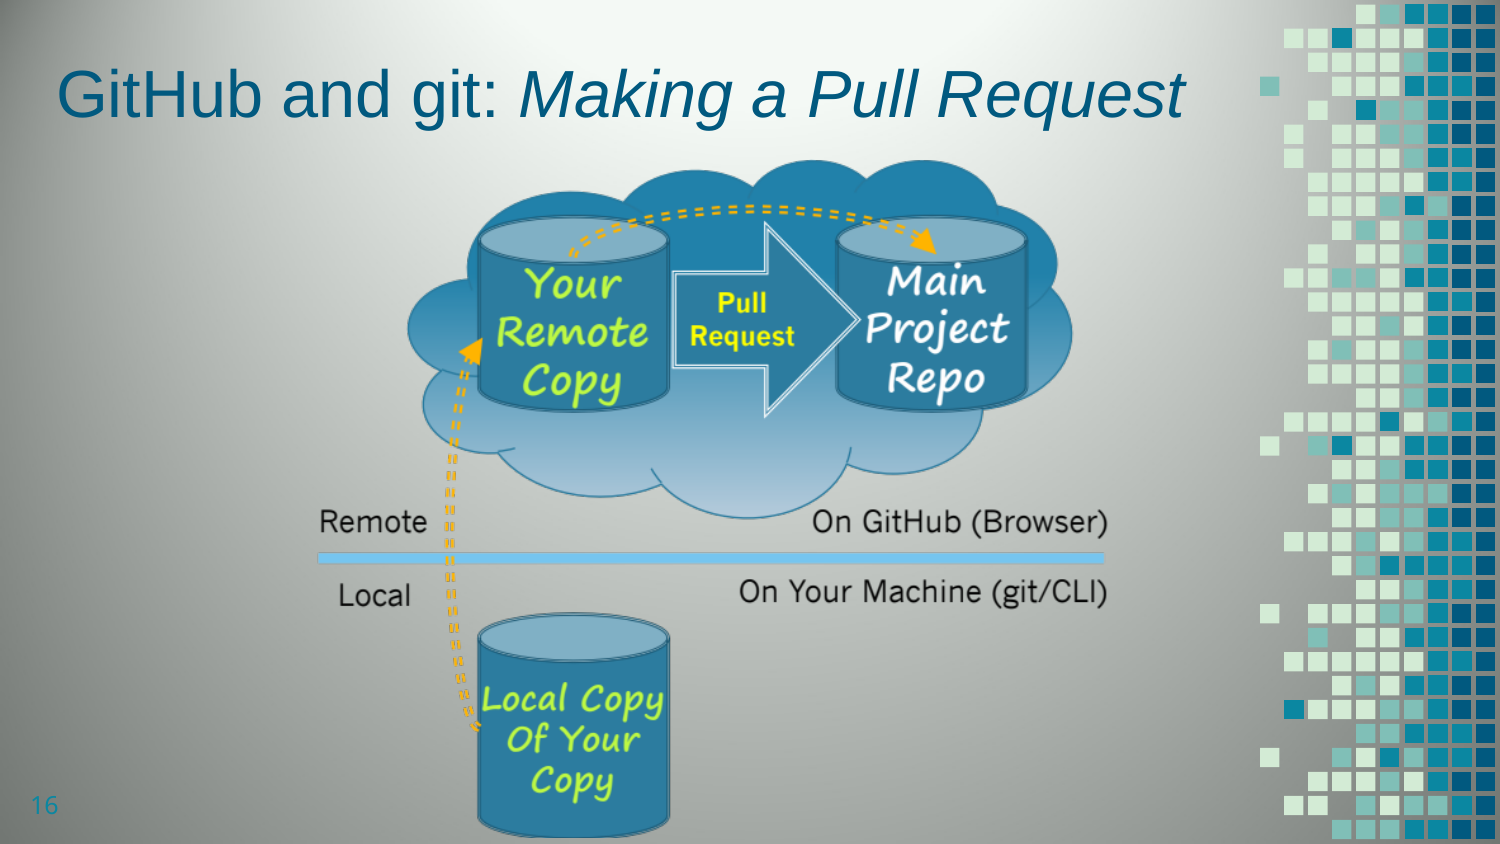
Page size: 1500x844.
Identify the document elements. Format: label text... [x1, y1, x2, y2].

slide_number 16 [15, 774, 105, 839]
title GitHub and git: Making a Pull Request [41, 4, 1415, 146]
picture [0, 0, 1500, 844]
